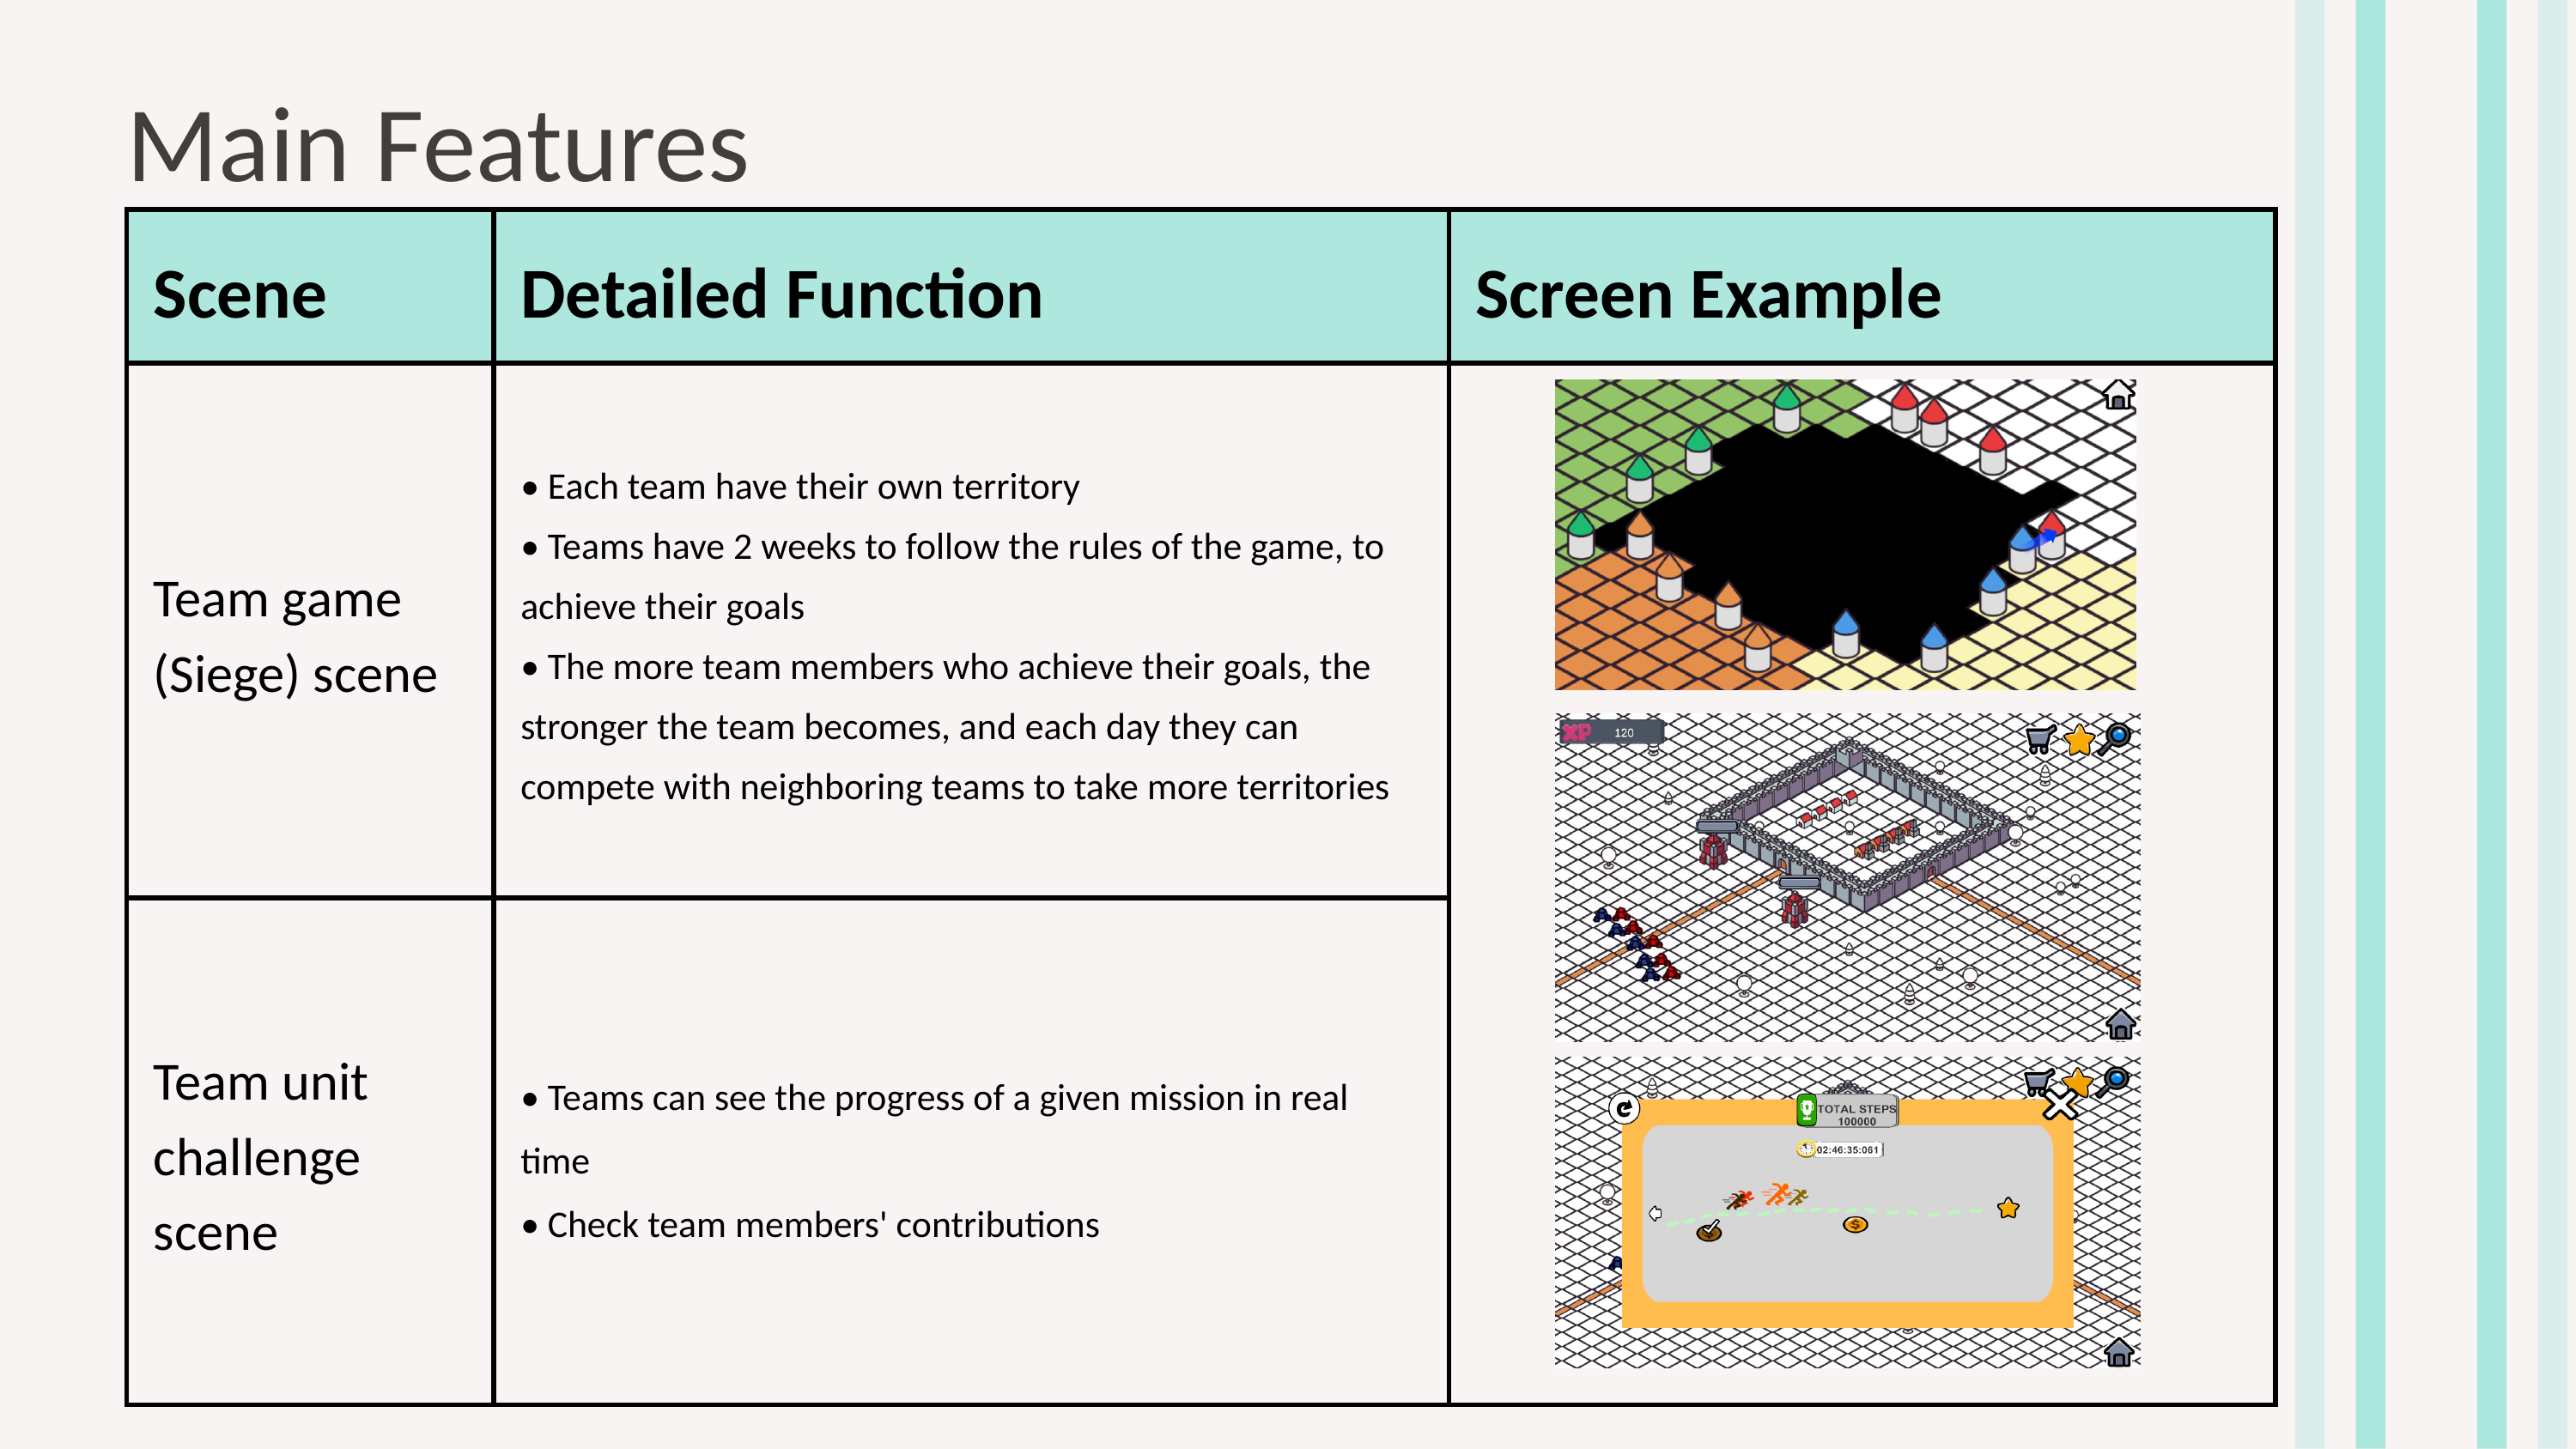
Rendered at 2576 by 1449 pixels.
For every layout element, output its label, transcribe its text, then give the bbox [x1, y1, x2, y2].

picture [1554, 712, 2142, 1042]
table_header Detailed Function [496, 212, 1447, 361]
table_cell • Teams can see the progress of a given mission in real time • Check team members' contributions [496, 900, 1447, 1403]
text_box Main Features [126, 27, 1004, 203]
table_cell • Each team have their own territory • Teams have 2 weeks to follow the rules of the game, to achieve their goals • The more team members who achieve their goals, the stronger the team becomes, and each day they can compete with neighboring teams to take more territories [496, 366, 1447, 895]
table_header Screen Example [1451, 212, 2273, 361]
table_cell Team game (Siege) scene [129, 366, 491, 895]
picture [1554, 379, 2136, 691]
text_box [2294, 0, 2567, 1449]
table_header Scene [129, 212, 491, 361]
table_cell Team unit challenge scene [129, 900, 491, 1403]
picture [1554, 1056, 2142, 1368]
table_cell [1451, 366, 2273, 1403]
